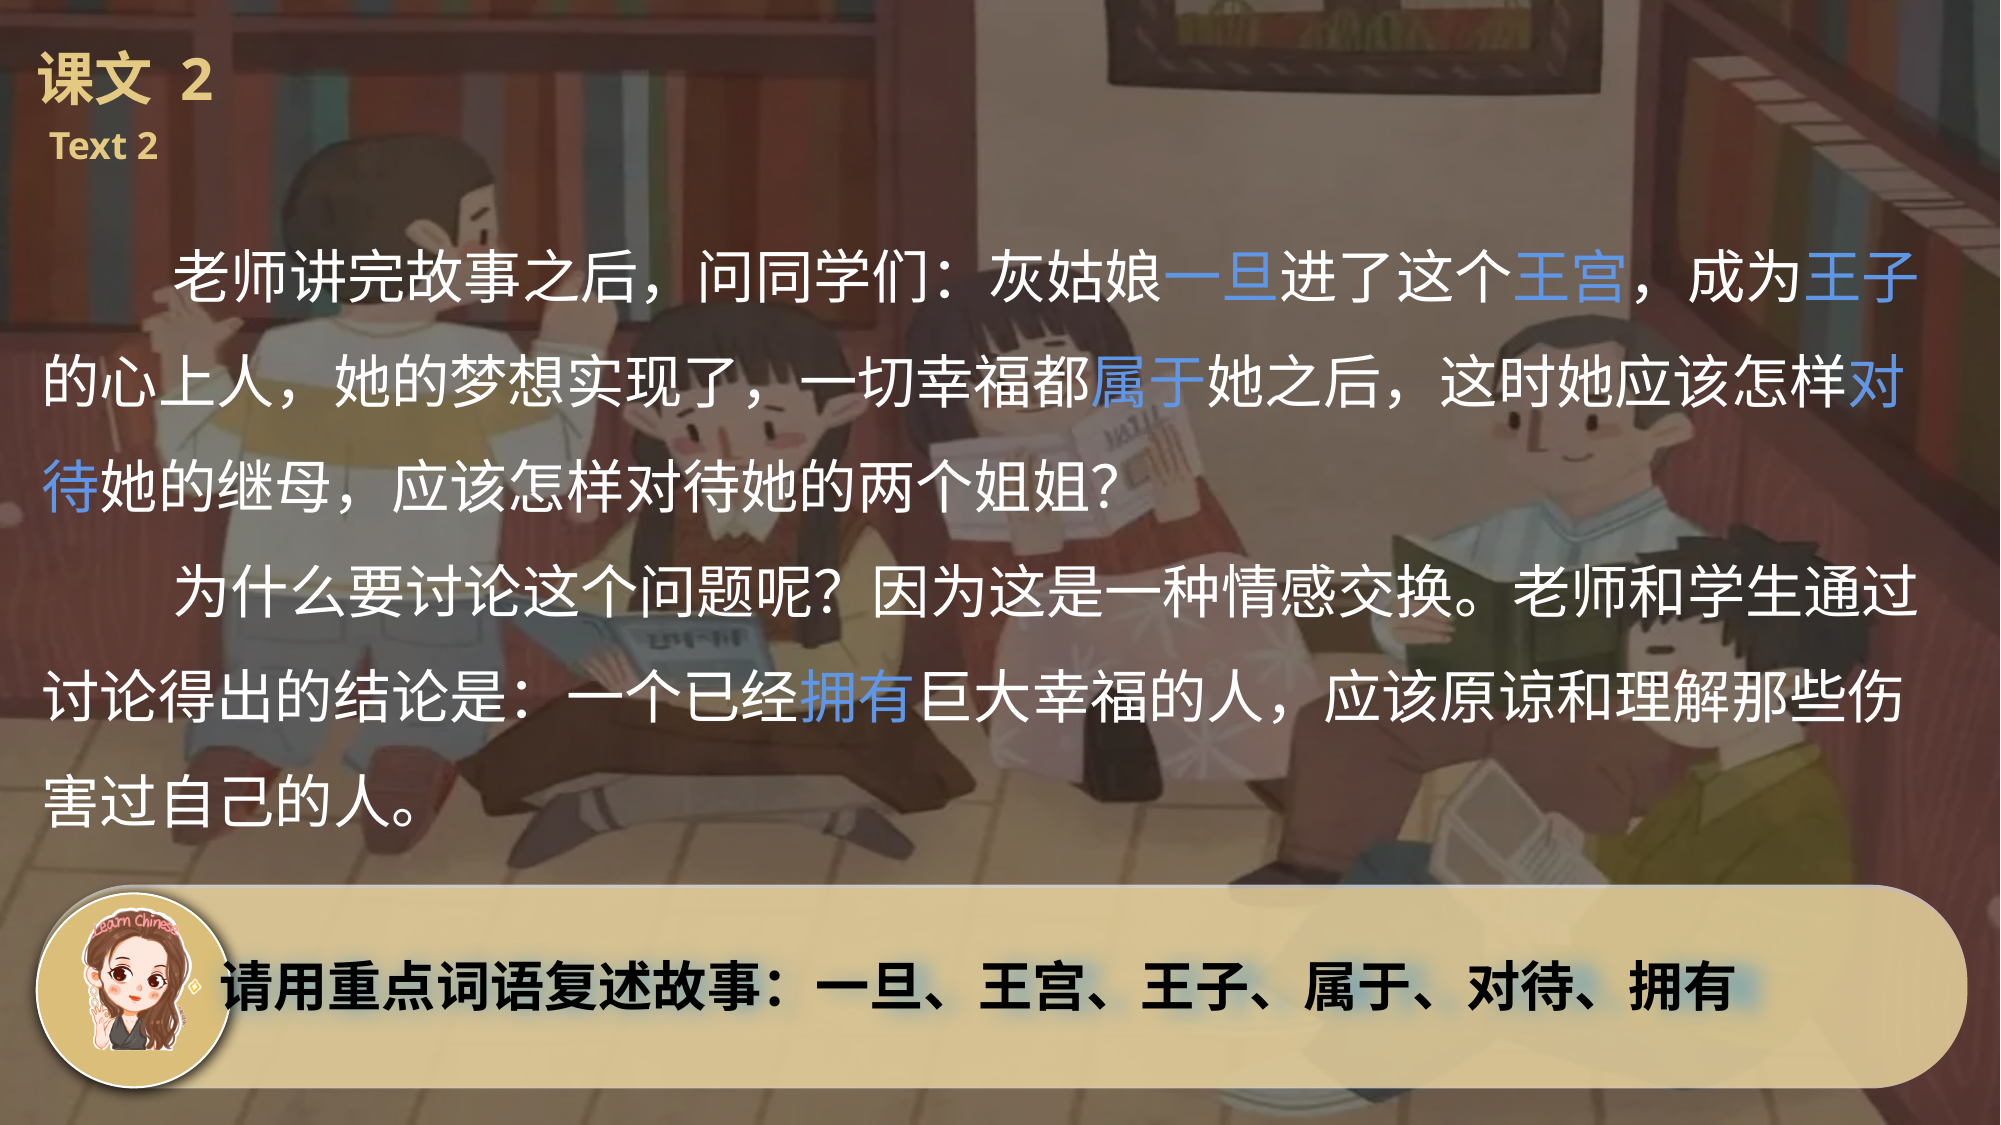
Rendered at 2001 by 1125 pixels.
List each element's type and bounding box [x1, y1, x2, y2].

text_box [36, 888, 233, 1088]
picture [0, 0, 2000, 1125]
